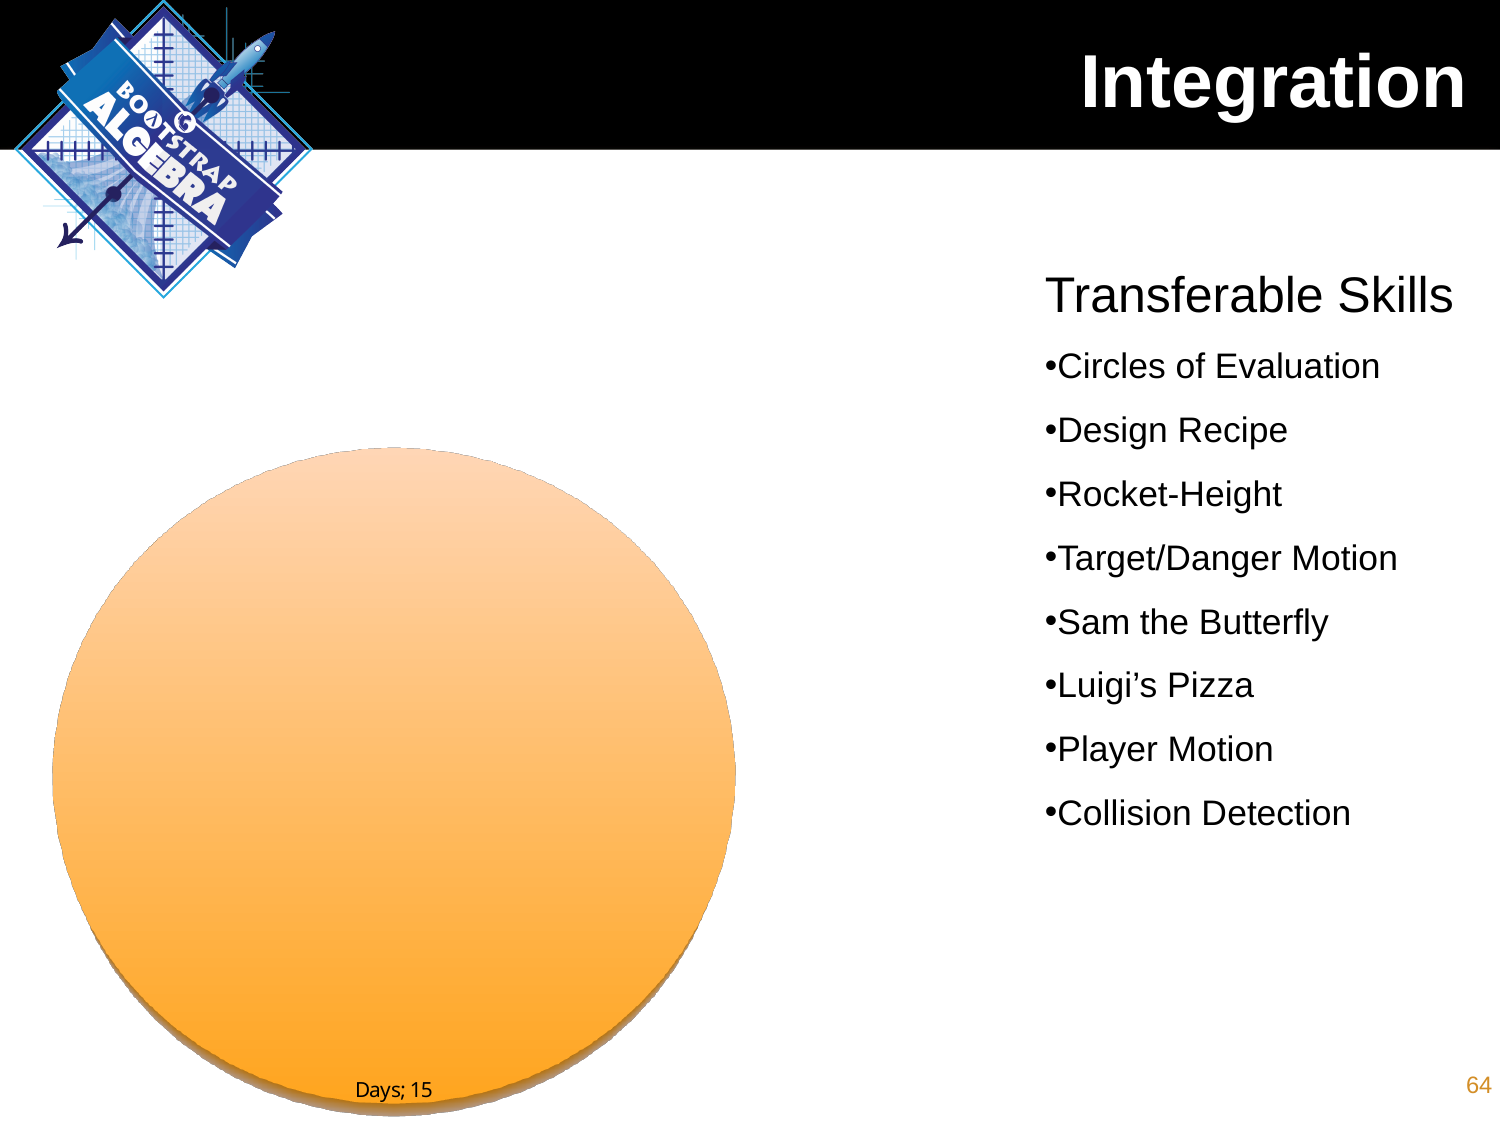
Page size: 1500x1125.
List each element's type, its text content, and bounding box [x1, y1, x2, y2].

chart [0, 289, 838, 1123]
slide_number 64 [1374, 1061, 1500, 1106]
picture [14, 0, 313, 289]
text_box Integration [49, 24, 1475, 130]
text_box Transferable Skills Circles of Evaluation Design Recipe Rocket-Height Target/Danger Motion Sam the Butterfly Luigi’s Pizza Player Motion Collision Detection [1037, 224, 1500, 840]
